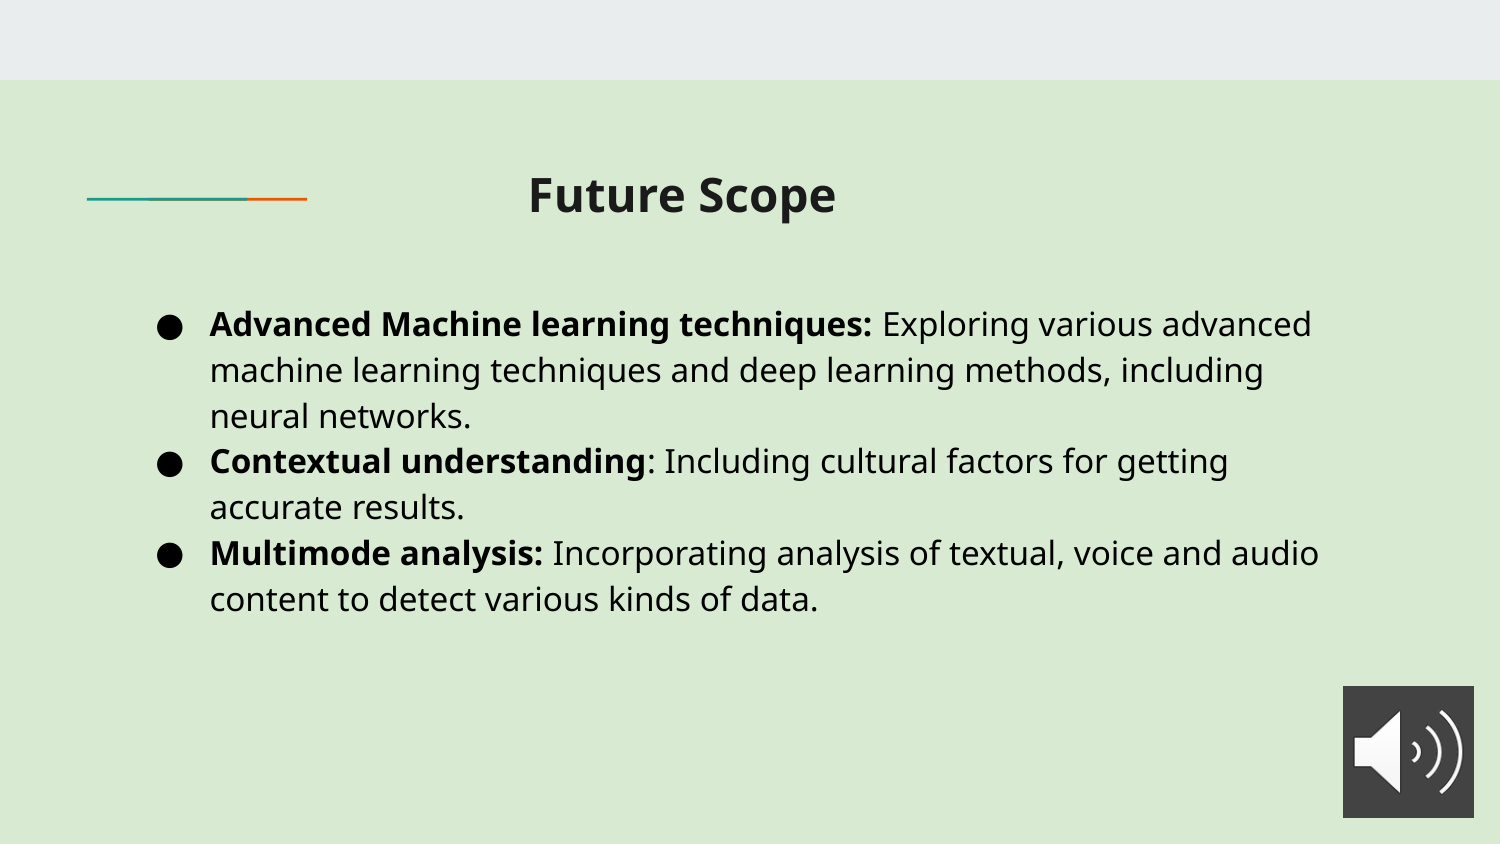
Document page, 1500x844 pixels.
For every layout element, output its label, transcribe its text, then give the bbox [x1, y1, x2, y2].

list Advanced Machine learning techniques: Exploring various advanced machine learning techniques and deep learning methods, including neural networks. Contextual understanding: Including cultural factors for getting accurate results. Multimode analysis: Incorporating analysis of textual, voice and audio content to detect various kinds of data. [119, 282, 1381, 712]
title Future Scope [512, 149, 1034, 238]
picture [1341, 685, 1476, 819]
